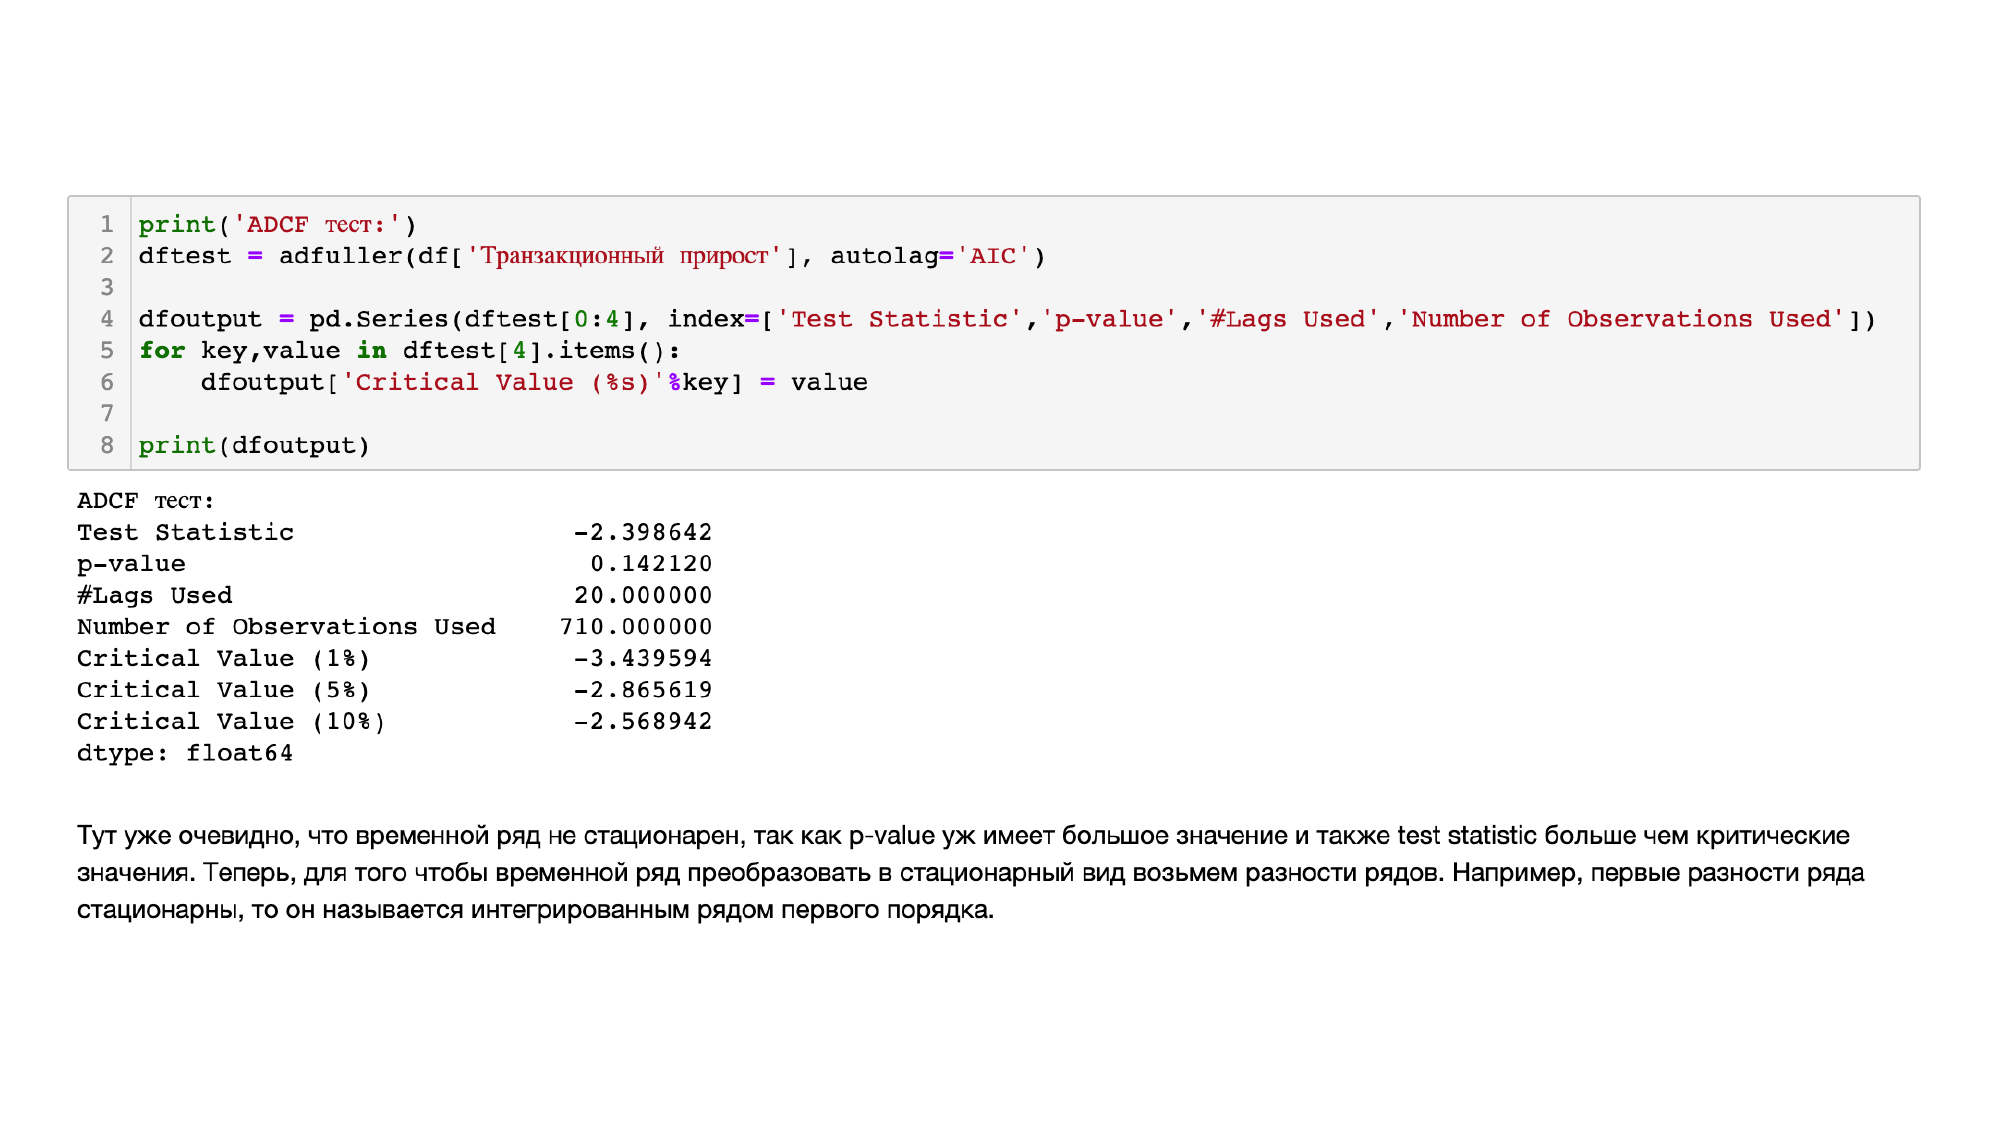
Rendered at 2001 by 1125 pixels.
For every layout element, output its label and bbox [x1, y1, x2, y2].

picture [65, 186, 1935, 939]
